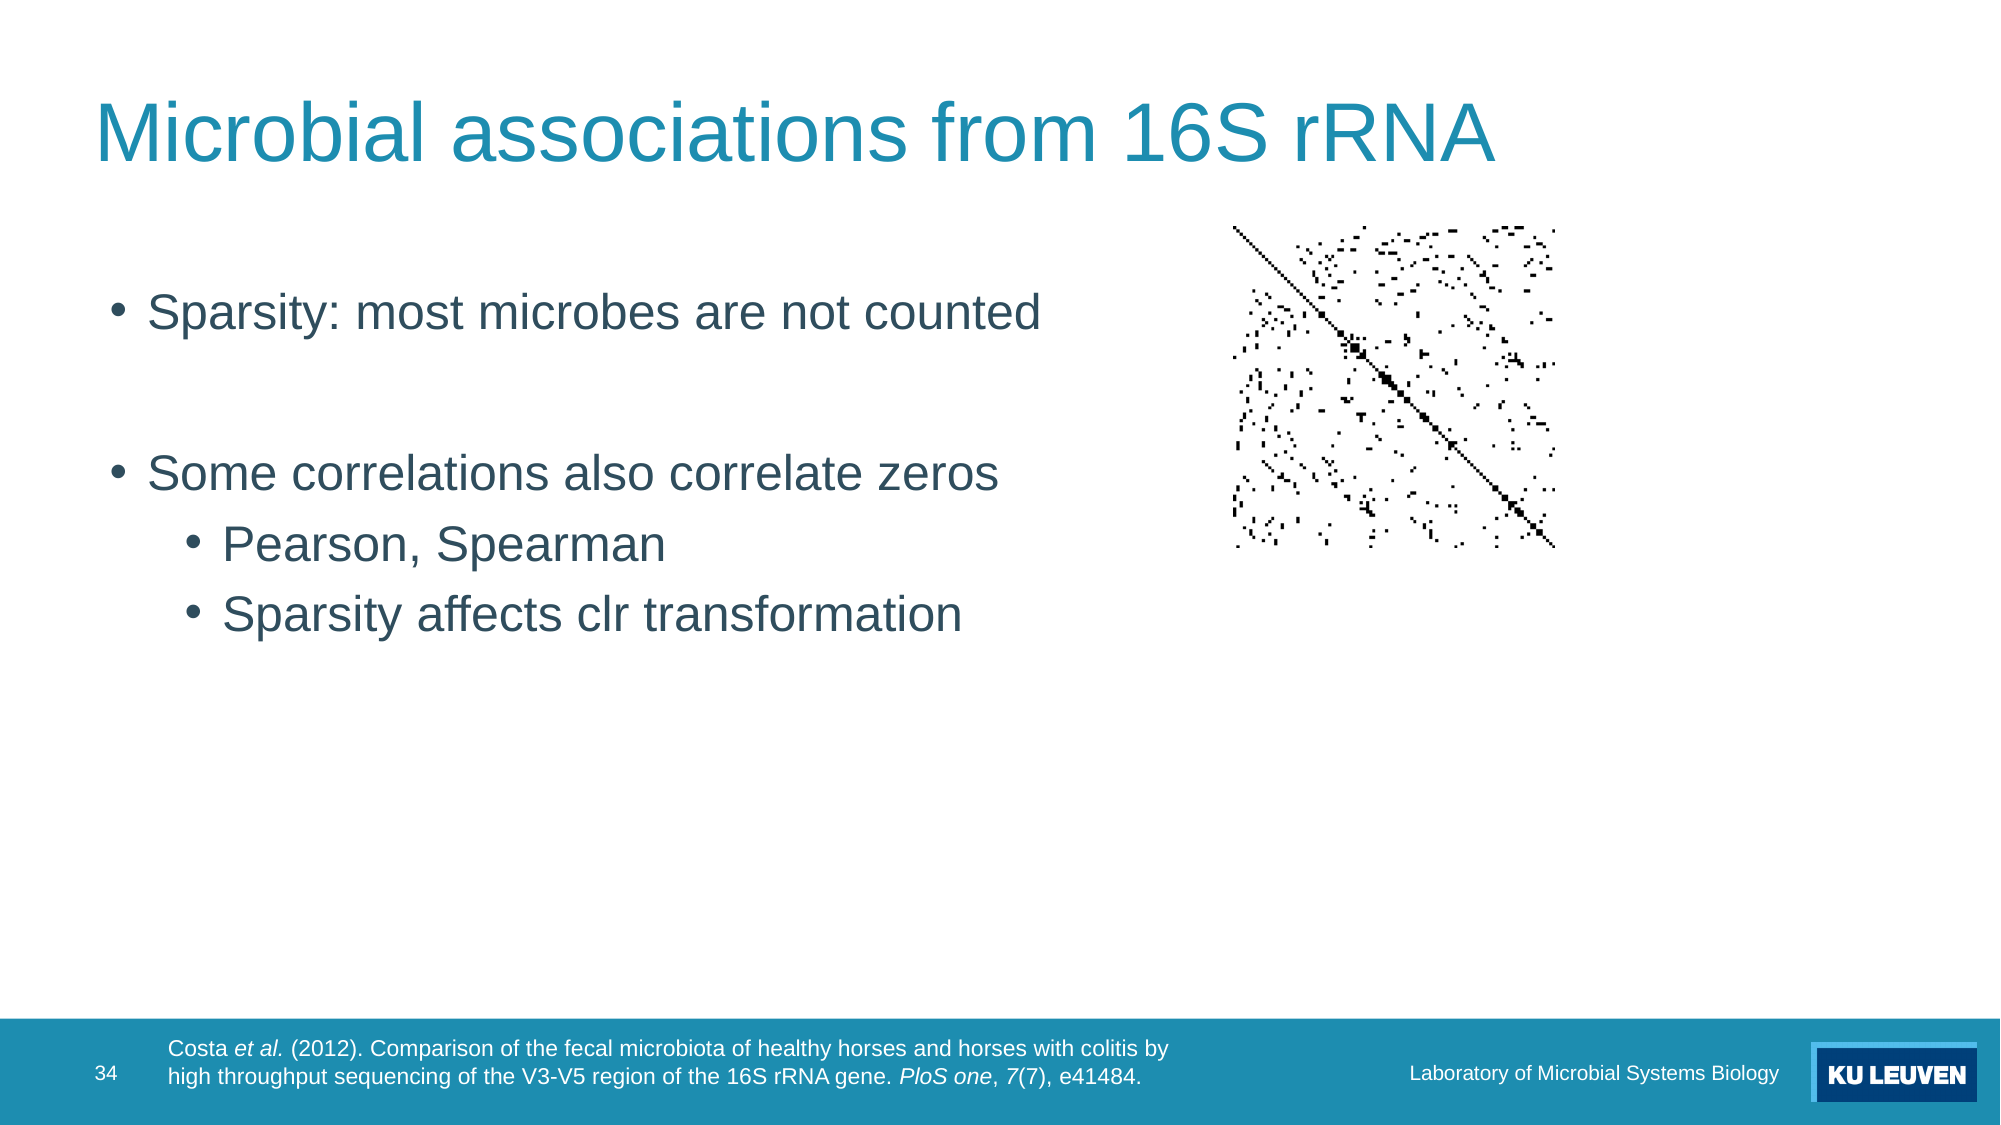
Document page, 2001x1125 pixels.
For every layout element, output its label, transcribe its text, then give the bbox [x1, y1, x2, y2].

slide_number 34 [94, 1018, 201, 1125]
list Sparsity: most microbes are not counted Some correlations also correlate zeros Pearson, Spearman Sparsity affects clr transformation [94, 271, 1906, 1004]
title Microbial associations from 16S rRNA [94, 33, 1906, 223]
picture [1233, 226, 1555, 549]
picture [1811, 1042, 1977, 1102]
text_box Costa et al. (2012). Comparison of the fecal microbiota of healthy horses and horses with colitis by high throughput sequencing of the V3-V5 region of the 16S rRNA gene. PloS one, 7(7), e41484. [153, 1026, 1187, 1097]
footer Laboratory of Microbial Systems Biology [989, 1018, 1809, 1125]
